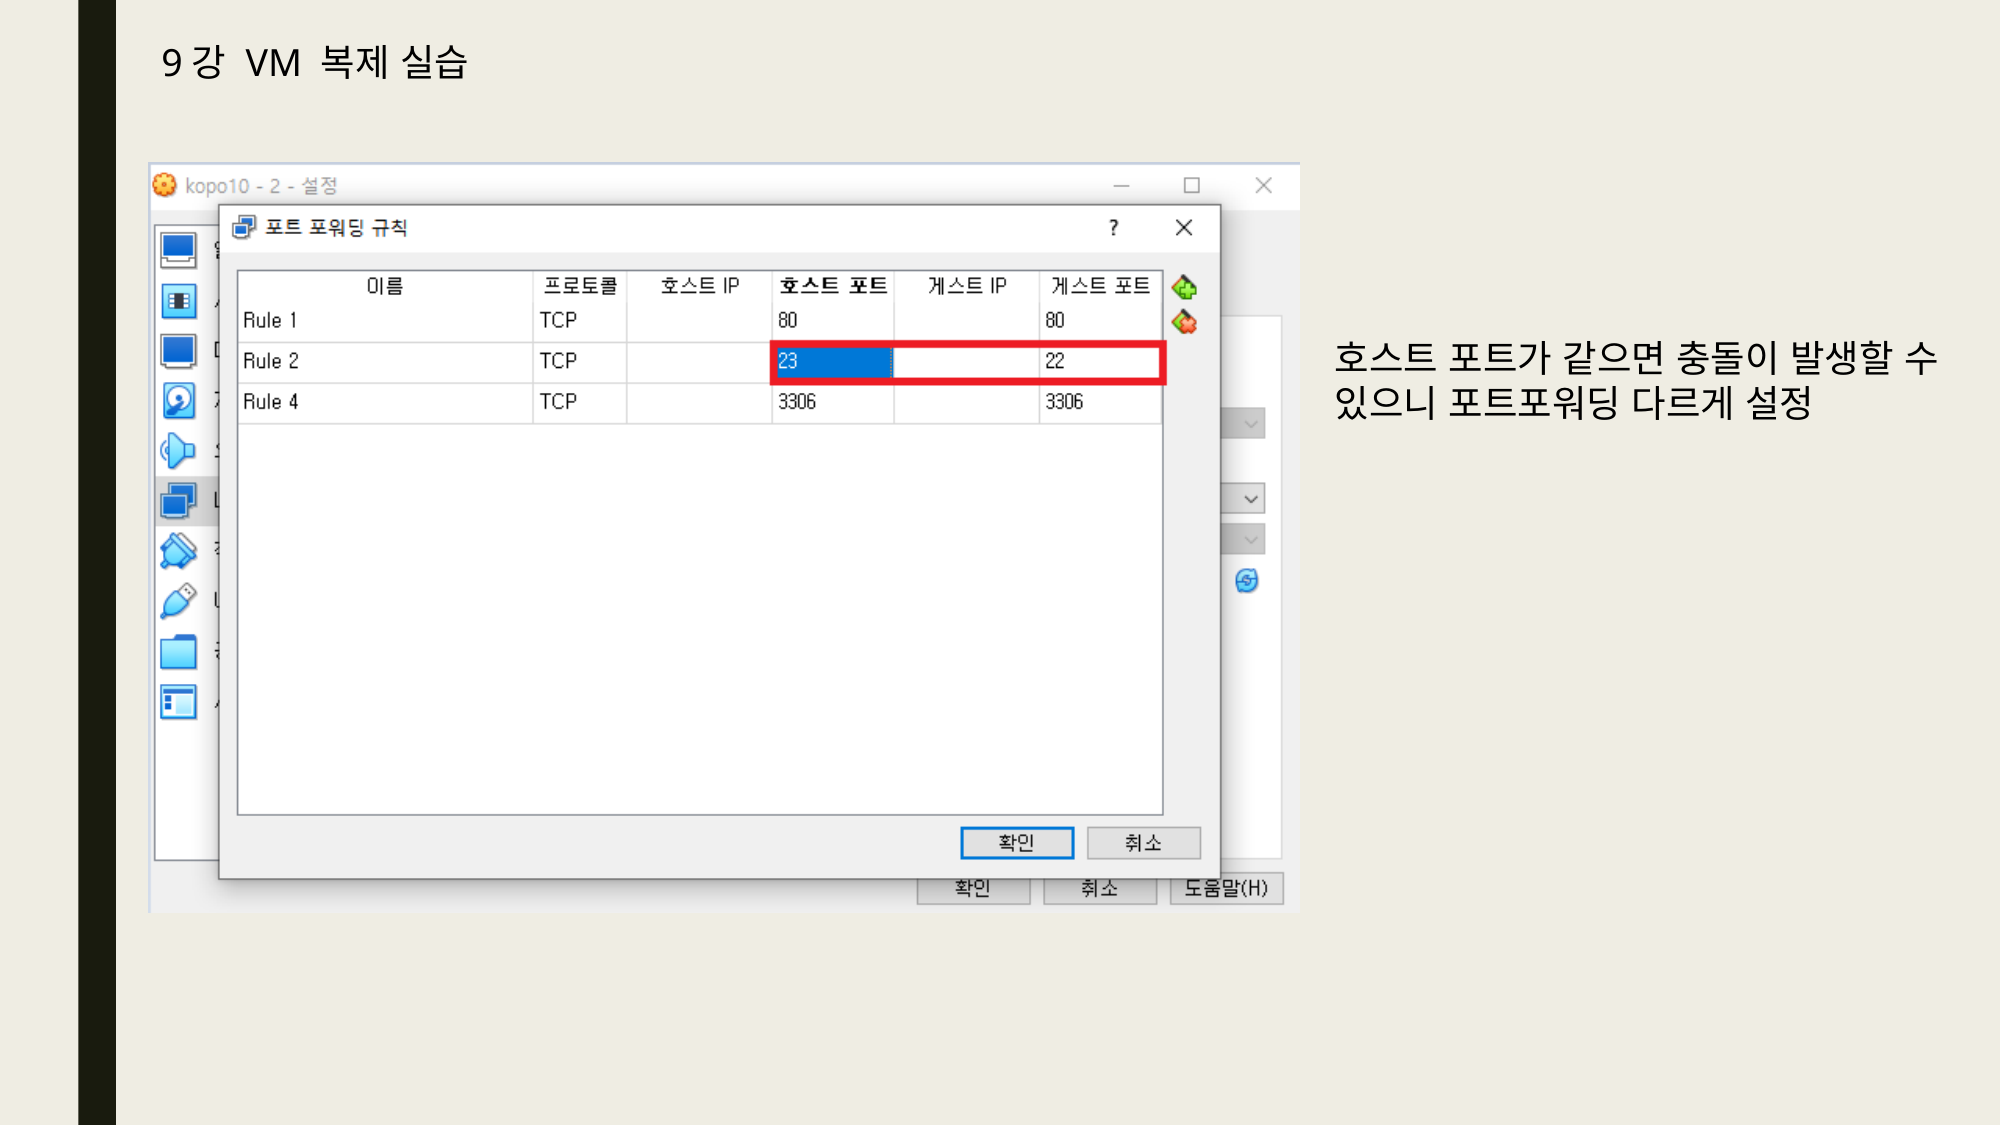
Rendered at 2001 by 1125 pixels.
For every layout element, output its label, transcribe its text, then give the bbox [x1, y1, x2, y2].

text_box 9강 VM 복제 실습 [146, 32, 1559, 92]
picture [148, 162, 1300, 913]
text_box 호스트 포트가 같으면 충돌이 발생할 수 있으니 포트포워딩 다르게 설정 [1319, 327, 1975, 433]
